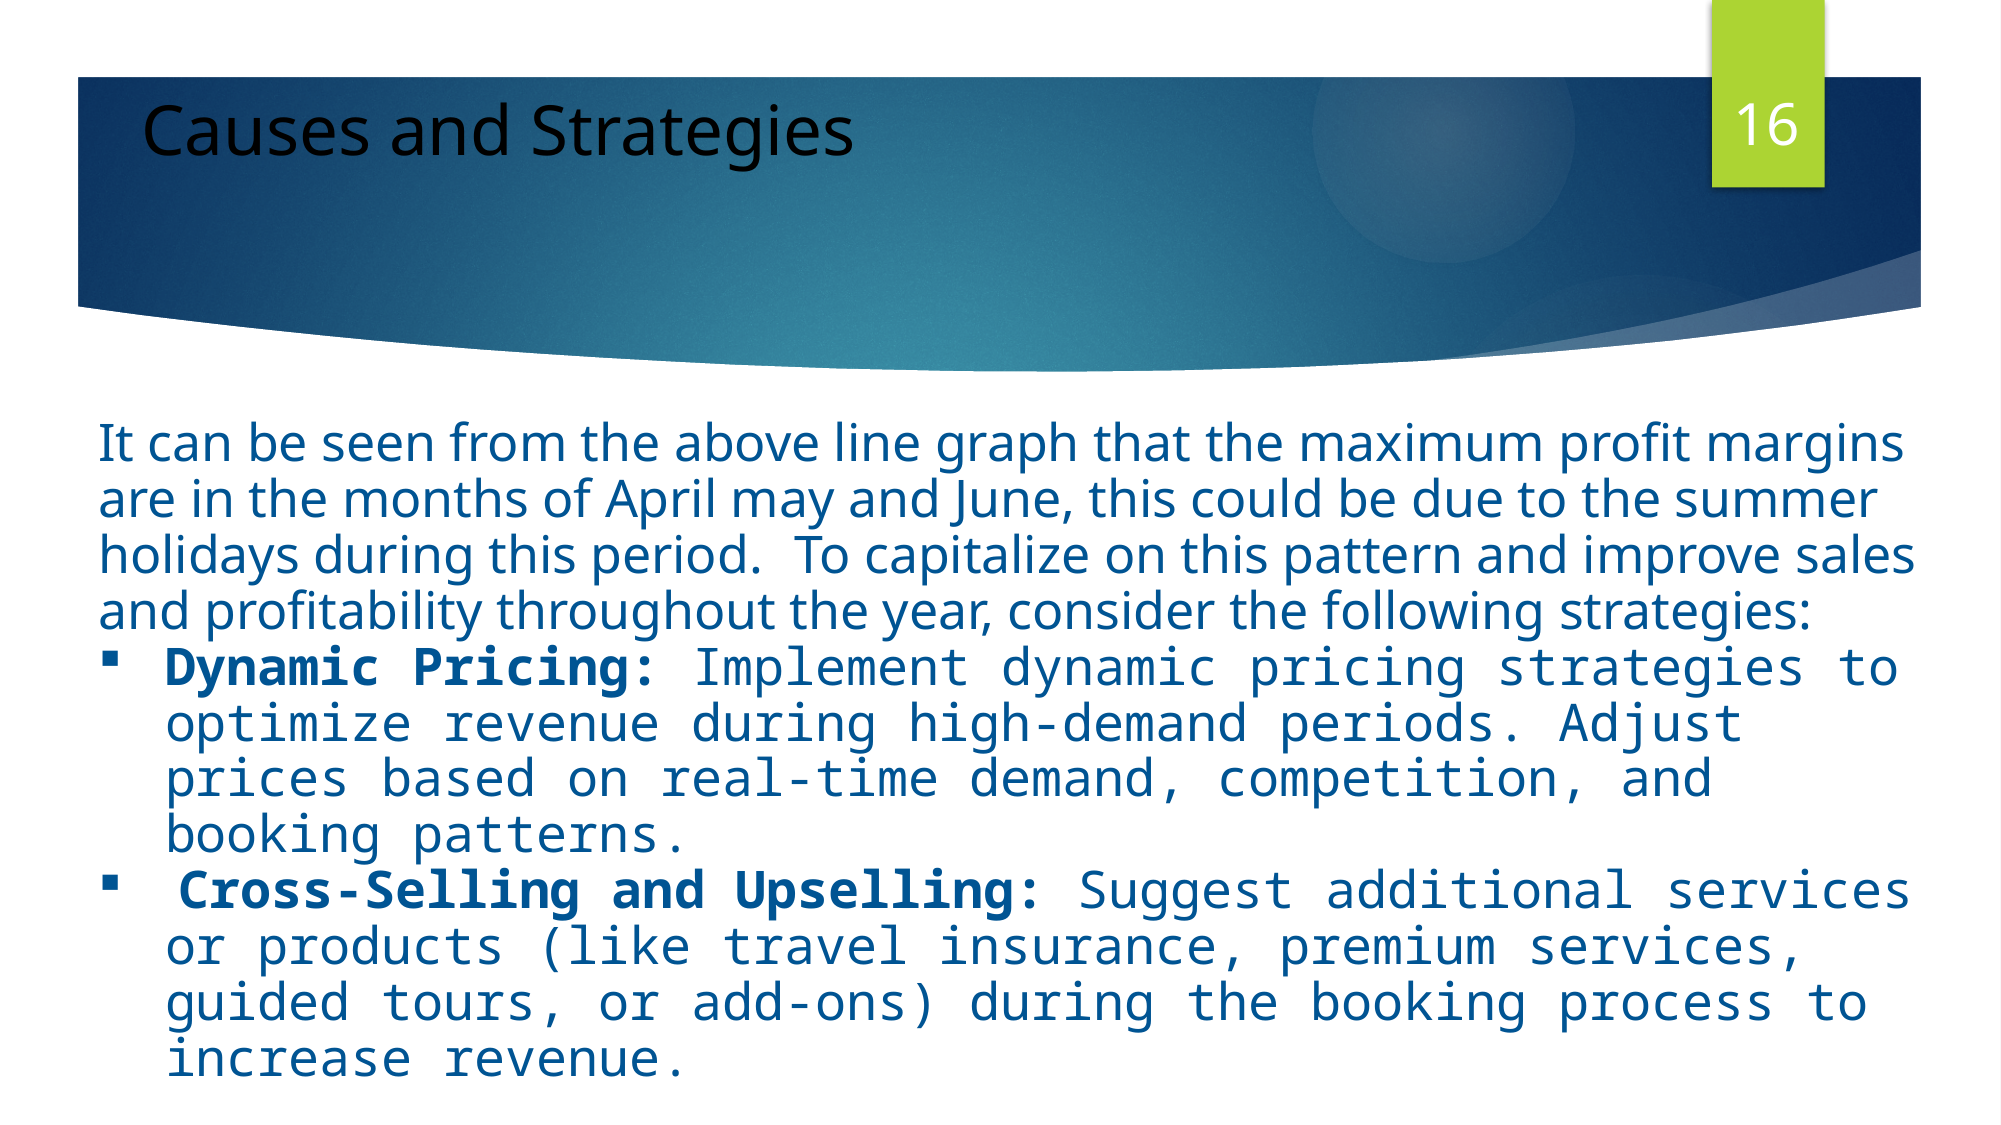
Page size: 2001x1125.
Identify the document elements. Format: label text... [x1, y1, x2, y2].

slide_number 16 [1698, 48, 1836, 88]
text_box It can be seen from the above line graph that the maximum profit margins are in the months of April may and June, this could be due to the summer holidays during this period. To capitalize on this pattern and improve sales and profitability throughout the year, consider the following strategies: Dynamic Pricing: Implement dynamic pricing strategies to optimize revenue during high-demand periods. Adjust prices based on real-time demand, competition, and booking patterns. Cross-Selling and Upselling: Suggest additional services or products (like travel insurance, premium services, guided tours, or add-ons) during the booking process to increase revenue. [83, 409, 1955, 1125]
text_box Causes and Strategies [126, 88, 1852, 179]
